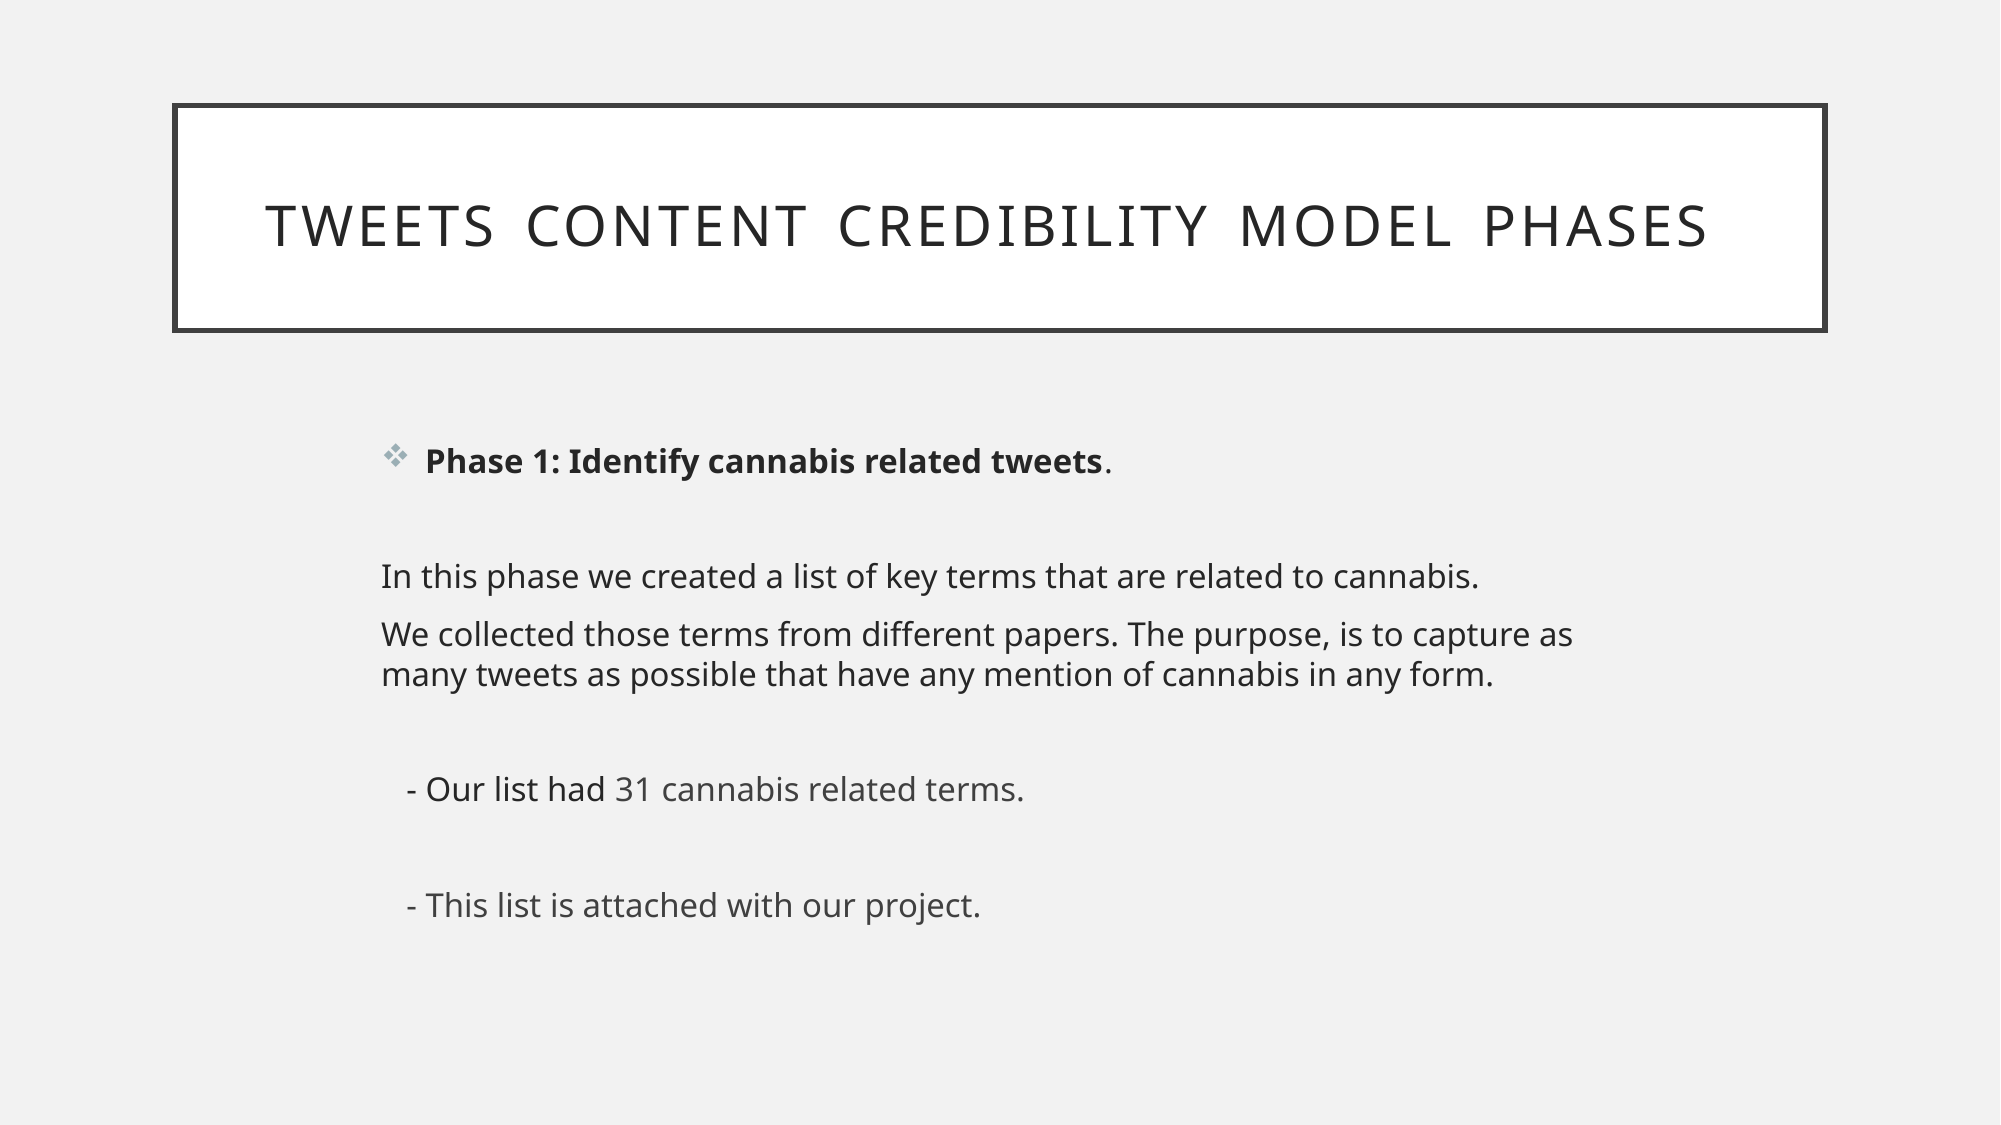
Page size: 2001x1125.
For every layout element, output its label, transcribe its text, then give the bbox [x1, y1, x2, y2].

list Phase 1: Identify cannabis related tweets. In this phase we created a list of key terms that are related to cannabis. We collected those terms from different papers. The purpose, is to capture as many tweets as possible that have any mention of cannabis in any form. - Our list had 31 cannabis related terms. - This list is attached with our project. [366, 432, 1634, 942]
title Tweets Content Credibility model Phases [172, 103, 1828, 333]
